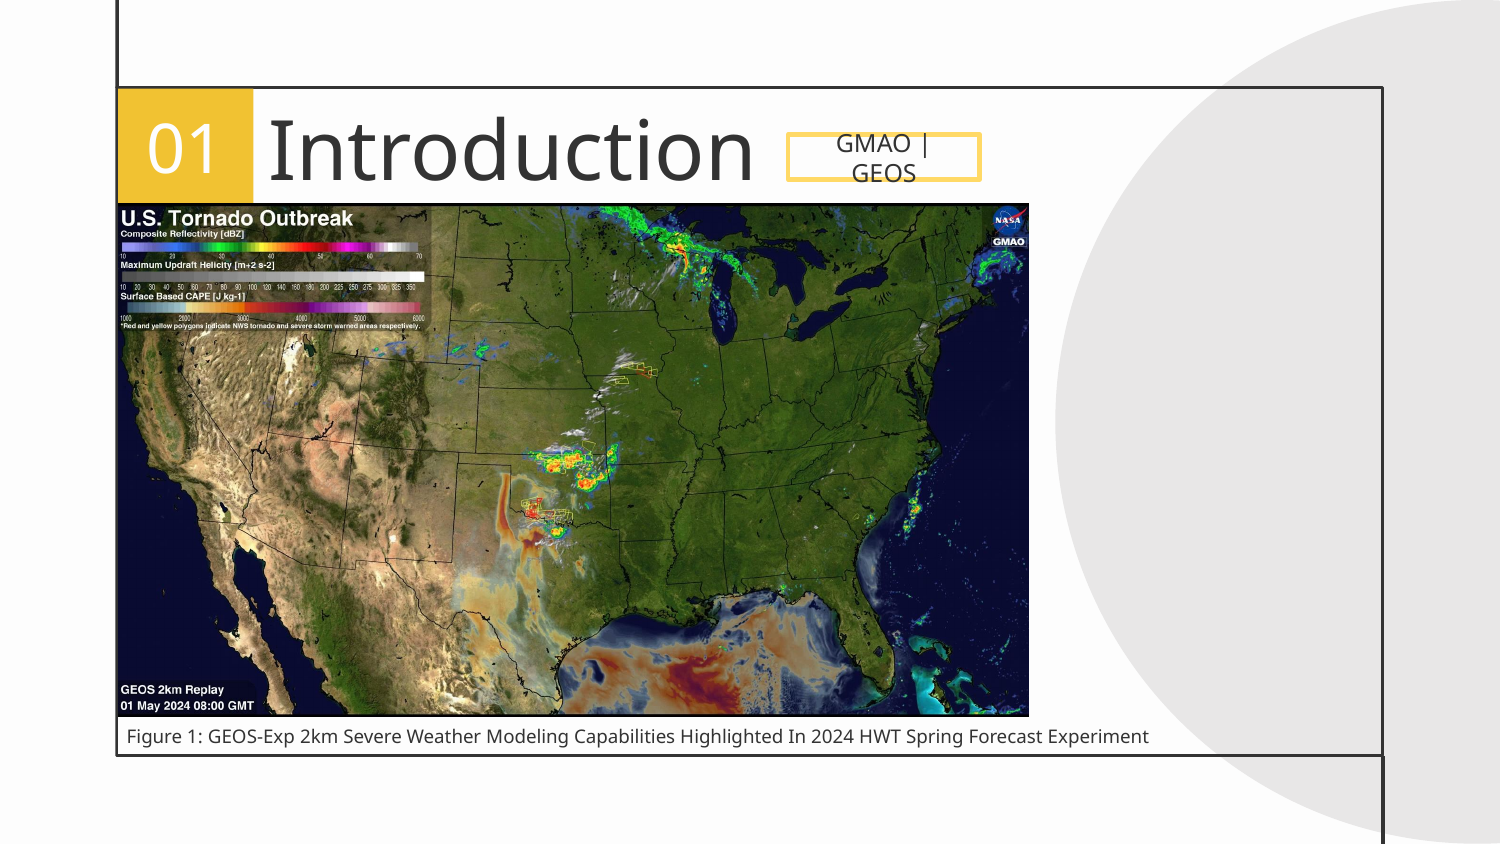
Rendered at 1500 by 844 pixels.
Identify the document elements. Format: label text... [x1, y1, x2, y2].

text_box Figure 1: GEOS-Exp 2km Severe Weather Modeling Capabilities Highlighted In 2024 HWT Spring Forecast Experiment [111, 716, 1168, 756]
text_box GMAO | GEOS [788, 134, 980, 180]
picture [117, 203, 1030, 717]
title 01 [118, 88, 254, 202]
title Introduction [254, 89, 789, 202]
